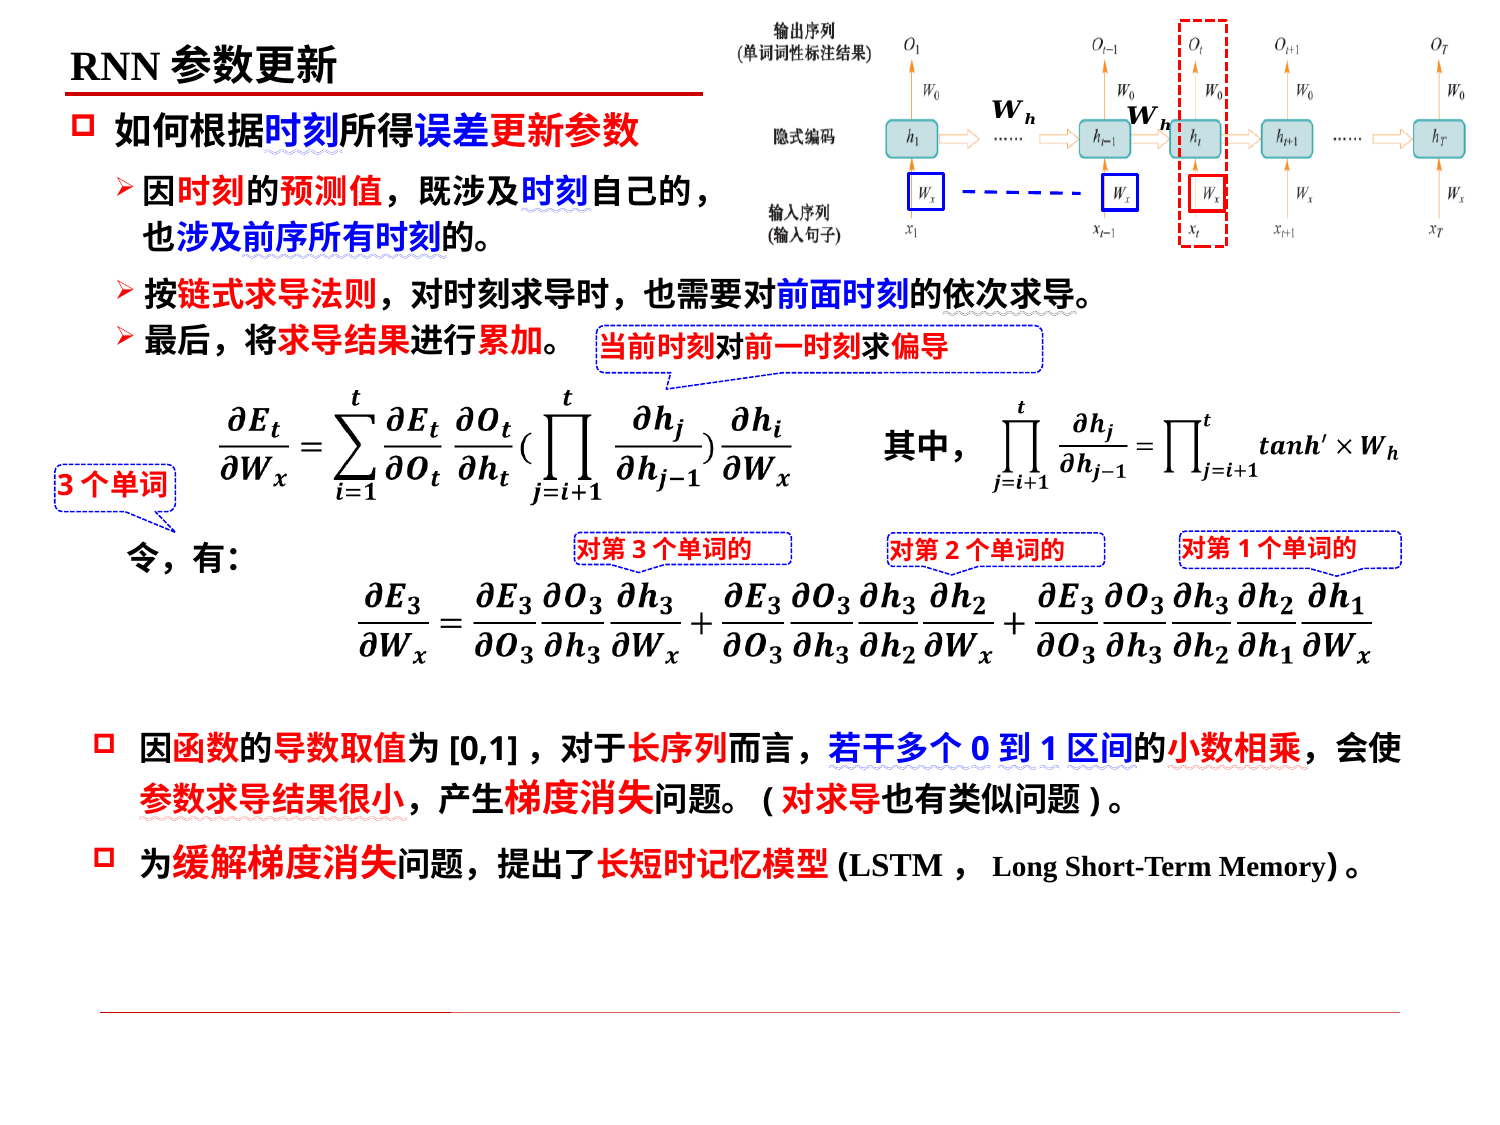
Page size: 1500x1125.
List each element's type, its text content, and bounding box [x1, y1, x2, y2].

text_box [126, 385, 1400, 665]
picture [735, 20, 1467, 247]
text_box [88, 246, 1424, 282]
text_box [908, 173, 1138, 211]
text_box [574, 531, 1402, 569]
text_box 3个单词 [54, 464, 126, 513]
text_box RNN参数更新 [70, 38, 342, 90]
